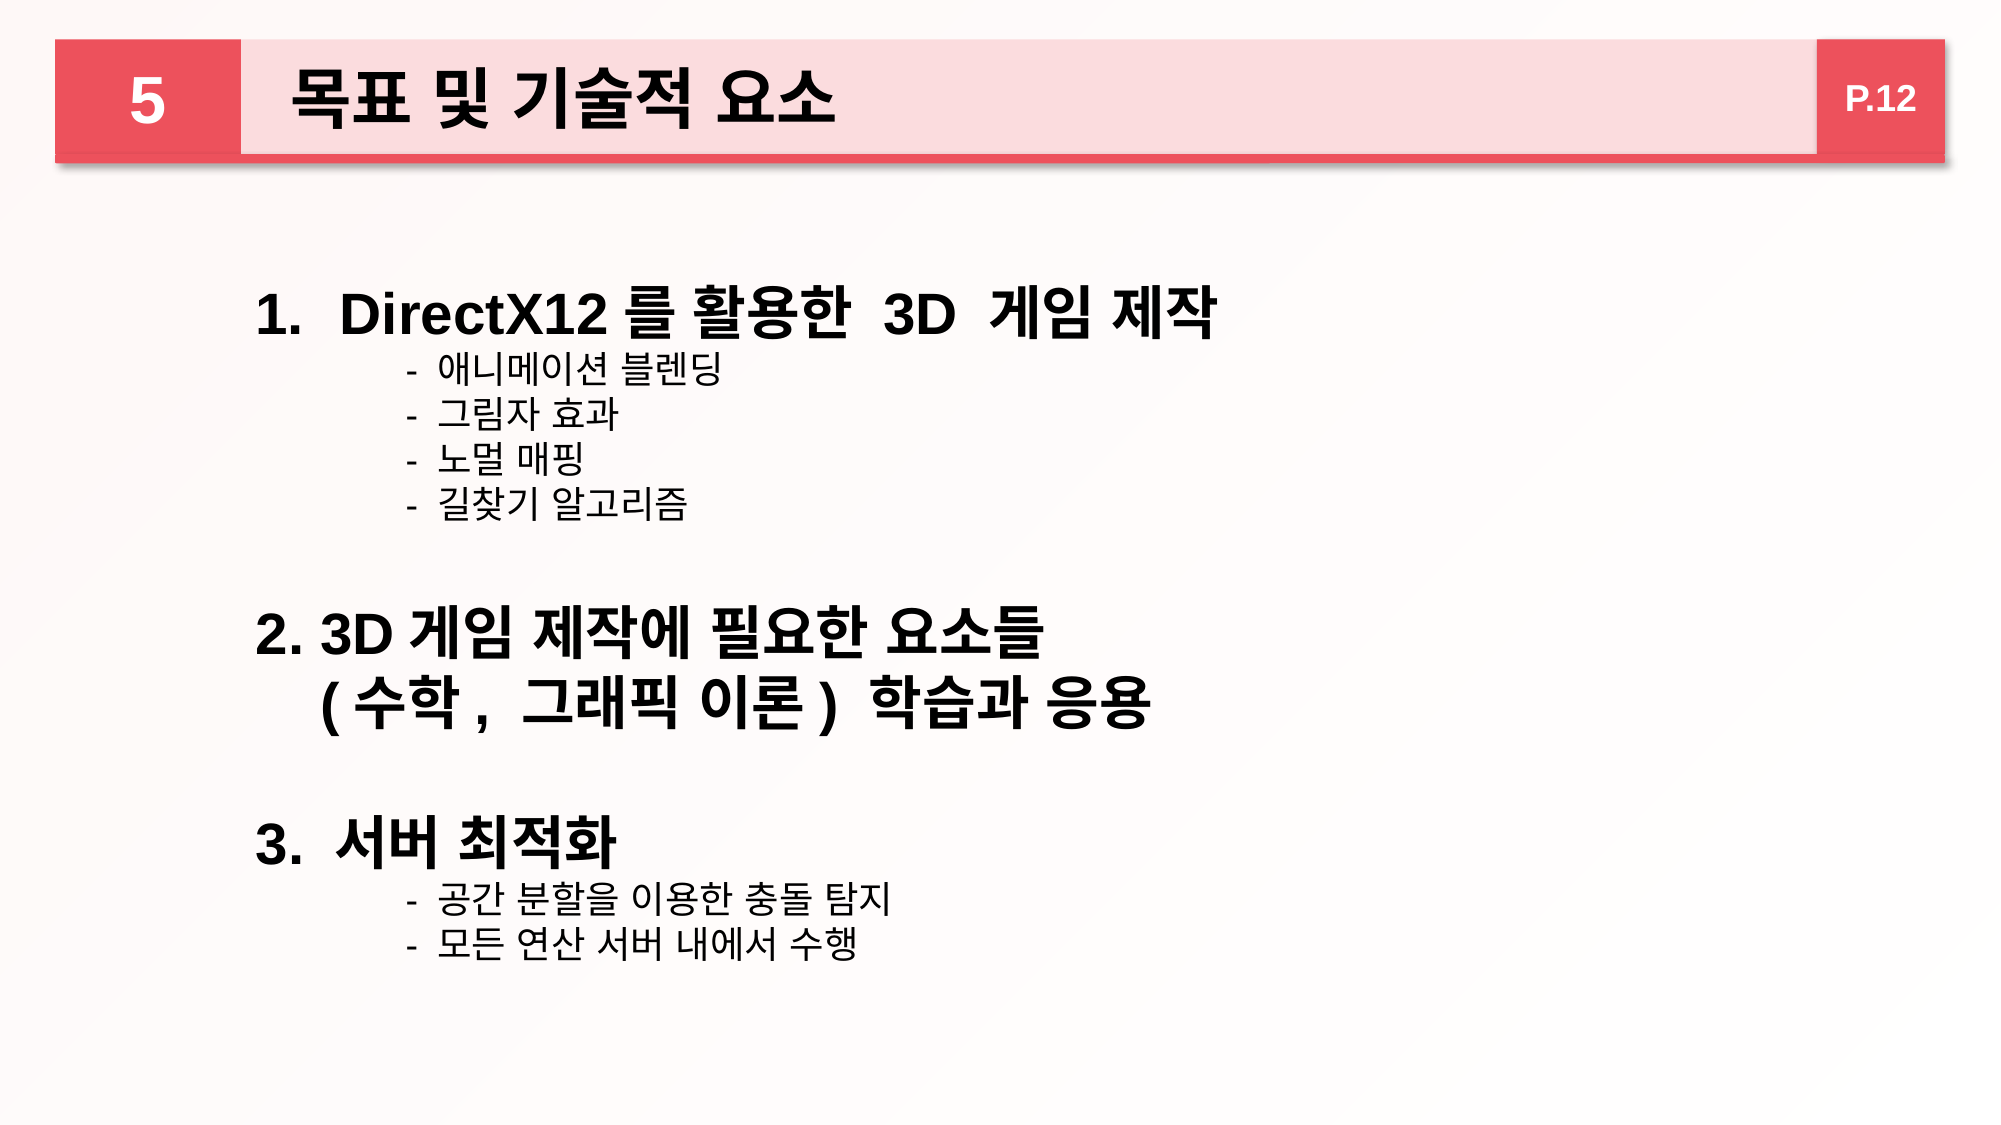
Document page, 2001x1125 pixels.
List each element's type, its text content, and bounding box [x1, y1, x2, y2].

text_box 목표 및 기술적 요소 [242, 38, 1816, 150]
text_box P.12 [1816, 38, 1946, 151]
text_box [53, 152, 1947, 165]
text_box 5 [54, 38, 242, 153]
text_box DirectX12를 활용한 3D 게임 제작 - 애니메이션 블렌딩 - 그림자 효과 - 노멀 매핑 - 길찾기 알고리즘 2. 3D게임 제작에 필요한 요소들 (수학, 그래픽 이론) 학습과 응용 3. 서버 최적화 - 공간 분할을 이용한 충돌 탐지 - 모든 연산 서버 내에서 수행 [240, 268, 1817, 974]
